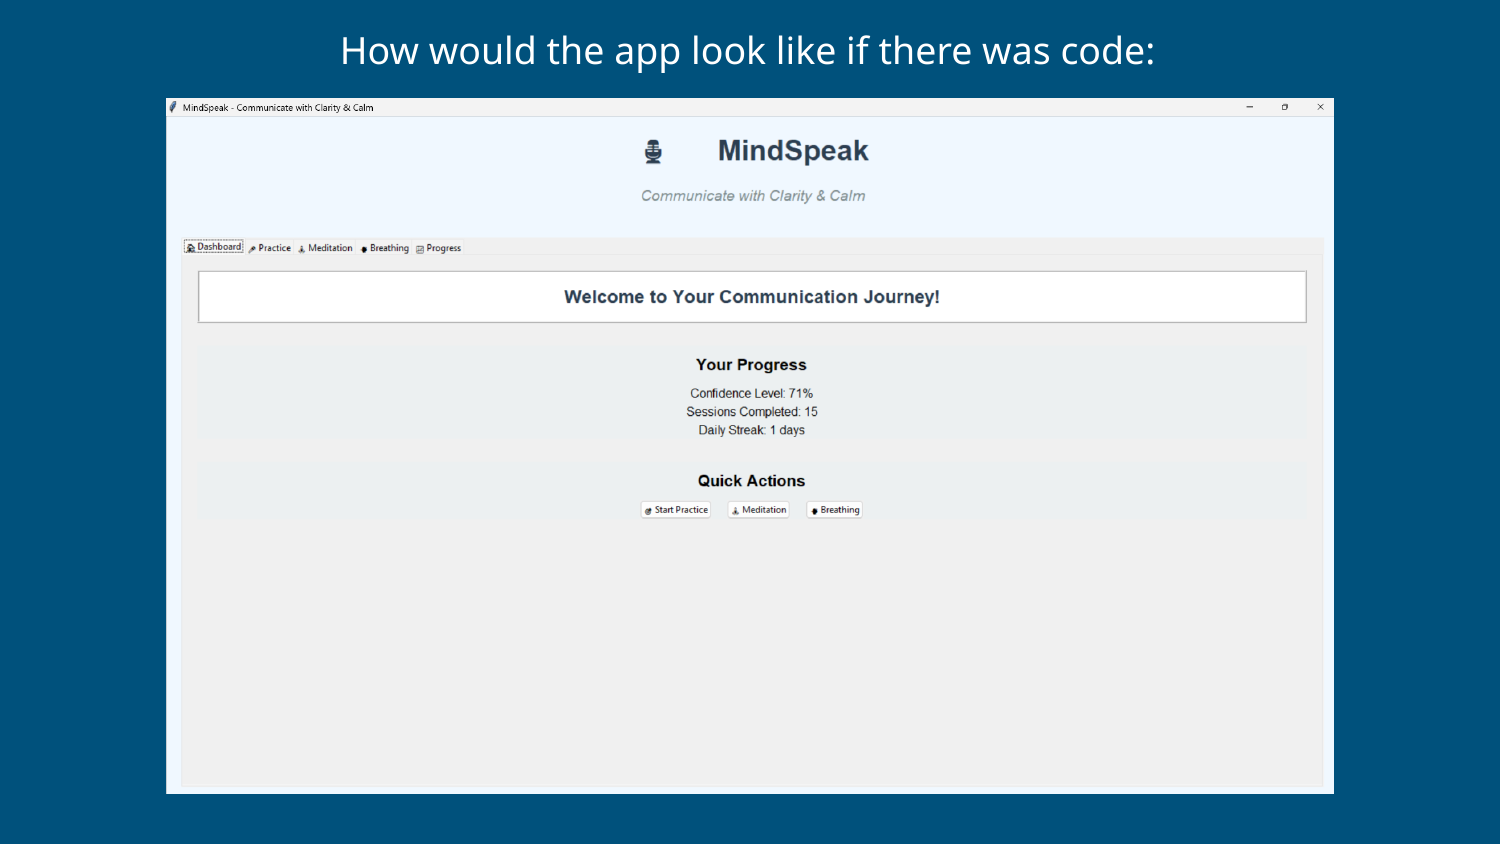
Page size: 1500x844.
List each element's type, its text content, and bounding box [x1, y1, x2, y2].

picture [167, 99, 1333, 793]
list How would the app look like if there was code: [325, 0, 1175, 96]
